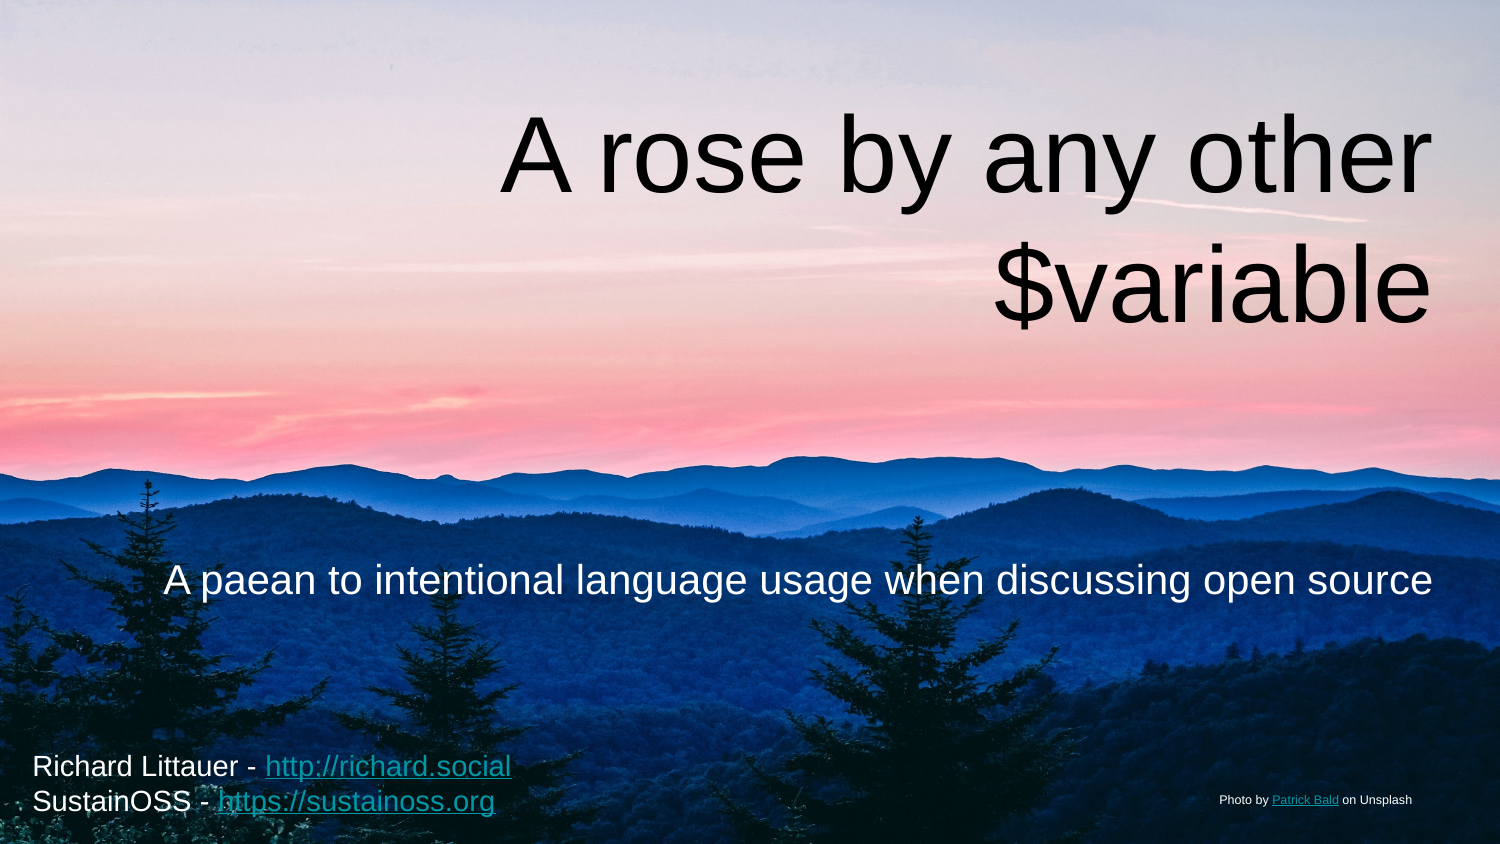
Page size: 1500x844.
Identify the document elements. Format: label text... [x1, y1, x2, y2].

text_box Richard Littauer - http://richard.social SustainOSS - https://sustainoss.org [17, 731, 717, 844]
title A rose by any other $variable [51, 22, 1449, 360]
text_box Photo by Patrick Bald on Unsplash [1204, 776, 1500, 822]
subtitle A paean to intentional language usage when discussing open source [51, 537, 1449, 668]
picture [0, 0, 1500, 844]
